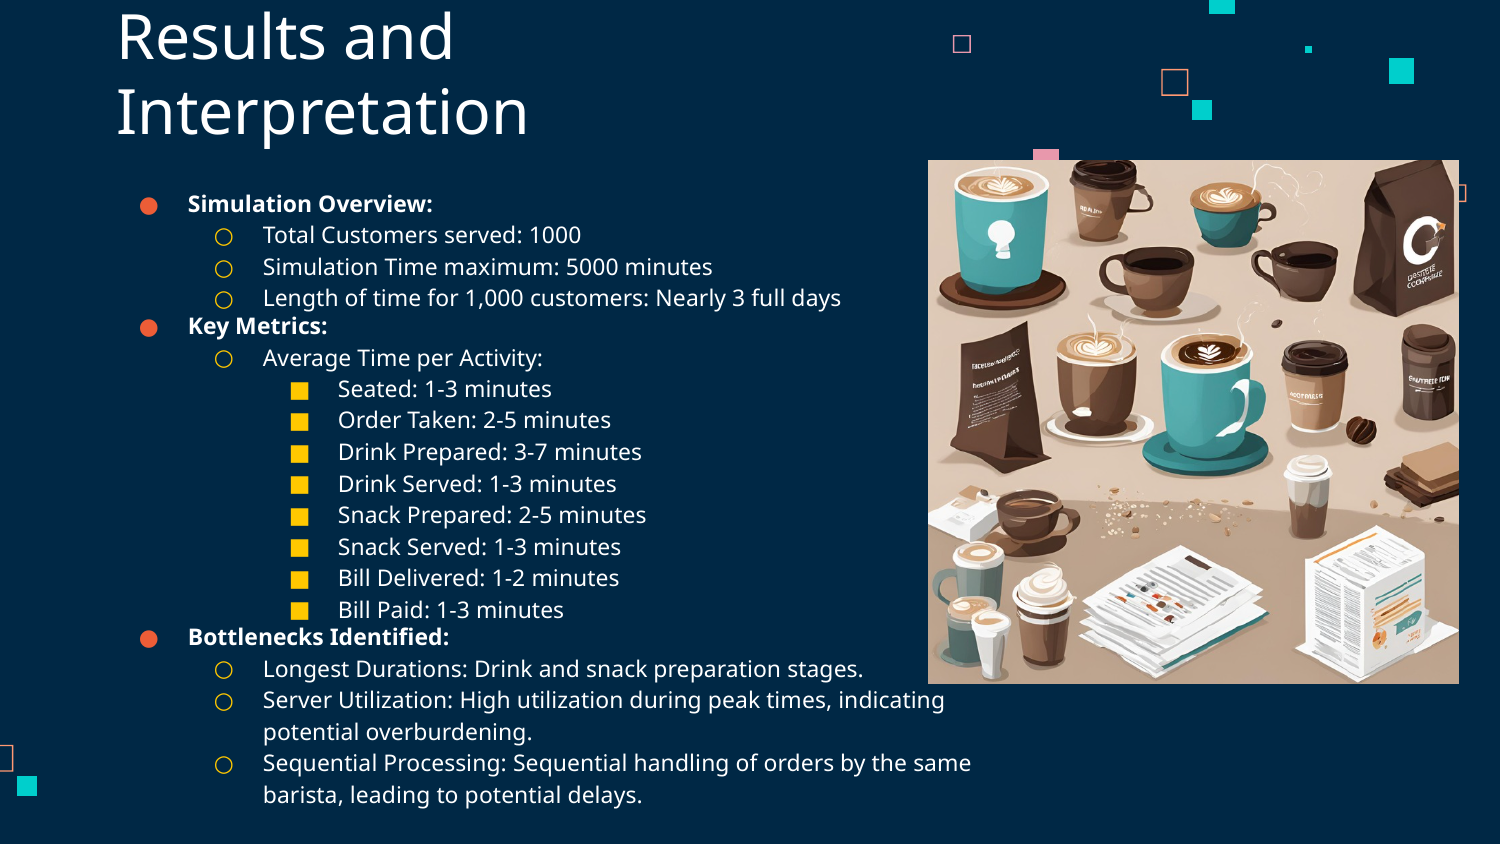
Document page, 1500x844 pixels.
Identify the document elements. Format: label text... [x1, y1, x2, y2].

title Results and Interpretation [101, 67, 878, 163]
picture [927, 160, 1459, 684]
list Simulation Overview: Total Customers served: 1000 Simulation Time maximum: 5000 minutes Length of time for 1,000 customers: Nearly 3 full days Key Metrics: Average Time per Activity: Seated: 1-3 minutes Order Taken: 2-5 minutes Drink Prepared: 3-7 minutes Drink Served: 1-3 minutes Snack Prepared: 2-5 minutes Snack Served: 1-3 minutes Bill Delivered: 1-2 minutes Bill Paid: 1-3 minutes Bottlenecks Identified: Longest Durations: Drink and snack preparation stages. Server Utilization: High utilization during peak times, indicating potential overburdening. Sequential Processing: Sequential handling of orders by the same barista, leading to potential delays. [97, 174, 998, 796]
